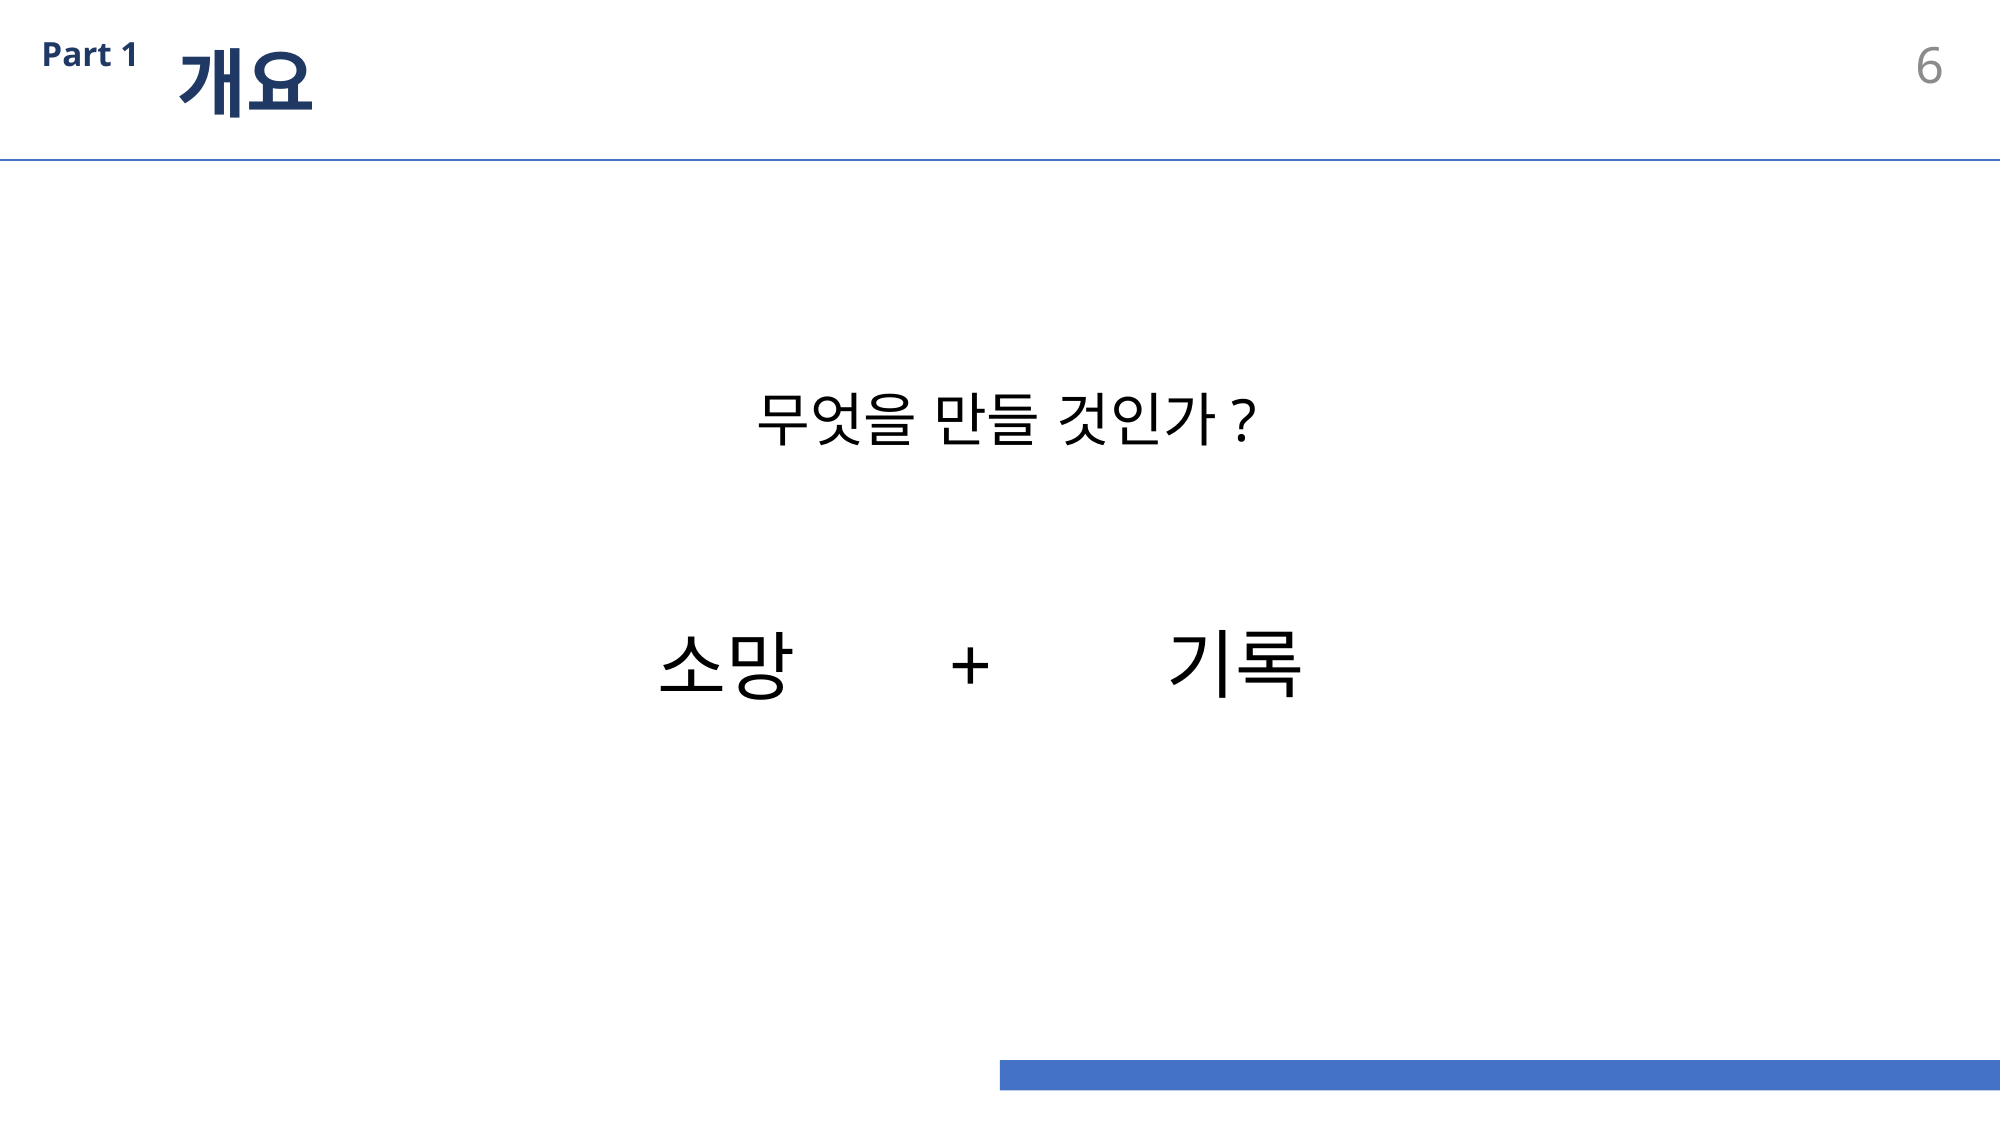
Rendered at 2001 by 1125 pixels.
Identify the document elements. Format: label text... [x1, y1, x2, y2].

text_box [999, 1059, 2000, 1091]
text_box + 기록 [934, 610, 1582, 715]
slide_number 5 [1509, 37, 1959, 98]
text_box Part 1 [26, 26, 165, 81]
text_box 무엇을 만들 것인가? [741, 376, 1259, 461]
text_box 개요 [163, 28, 1164, 134]
text_box 소망 [642, 612, 856, 717]
